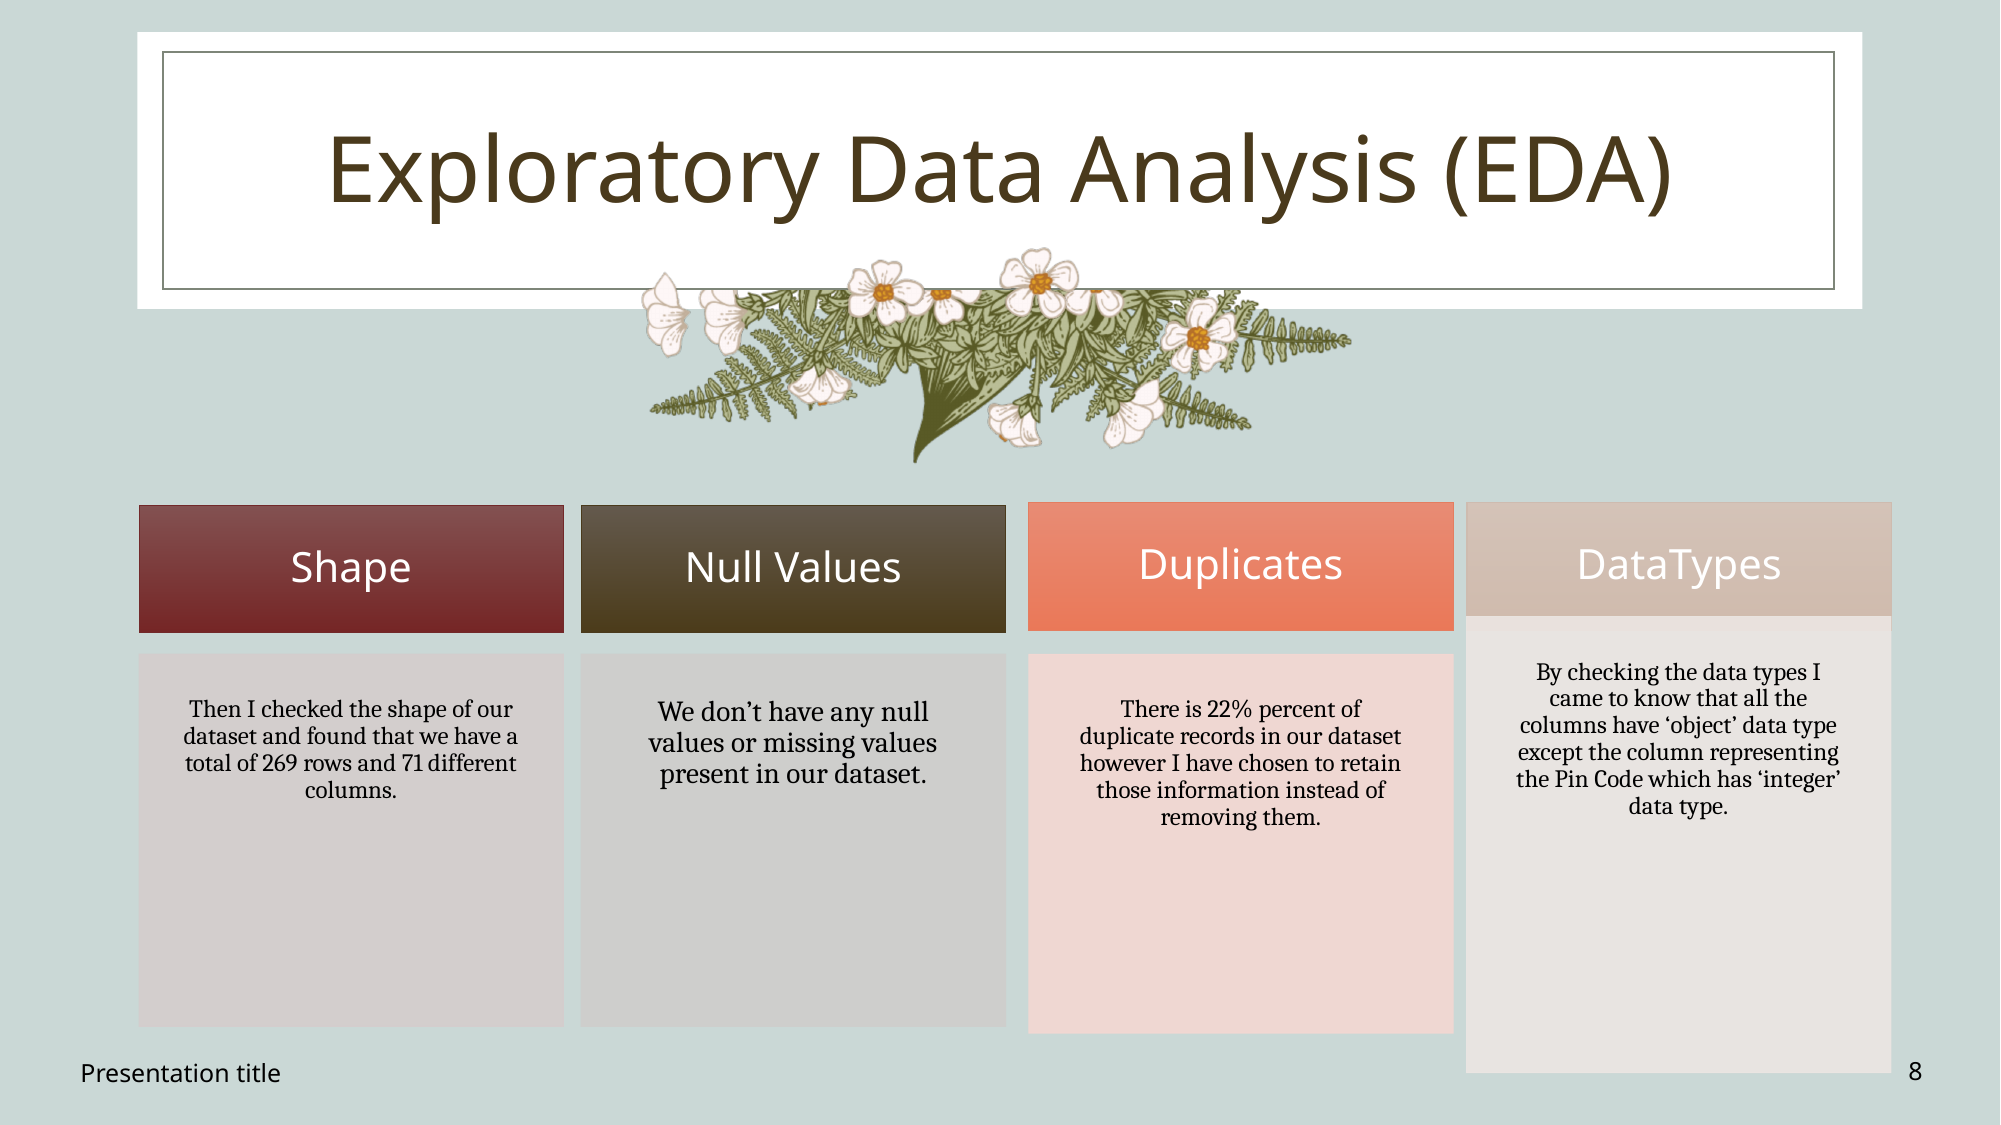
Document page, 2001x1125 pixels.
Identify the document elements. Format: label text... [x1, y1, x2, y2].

title Exploratory Data Analysis (EDA) [137, 79, 1863, 266]
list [137, 502, 1892, 1073]
picture [635, 266, 1361, 478]
slide_number 8 [1487, 1042, 1938, 1103]
footer Presentation title [65, 1042, 741, 1103]
